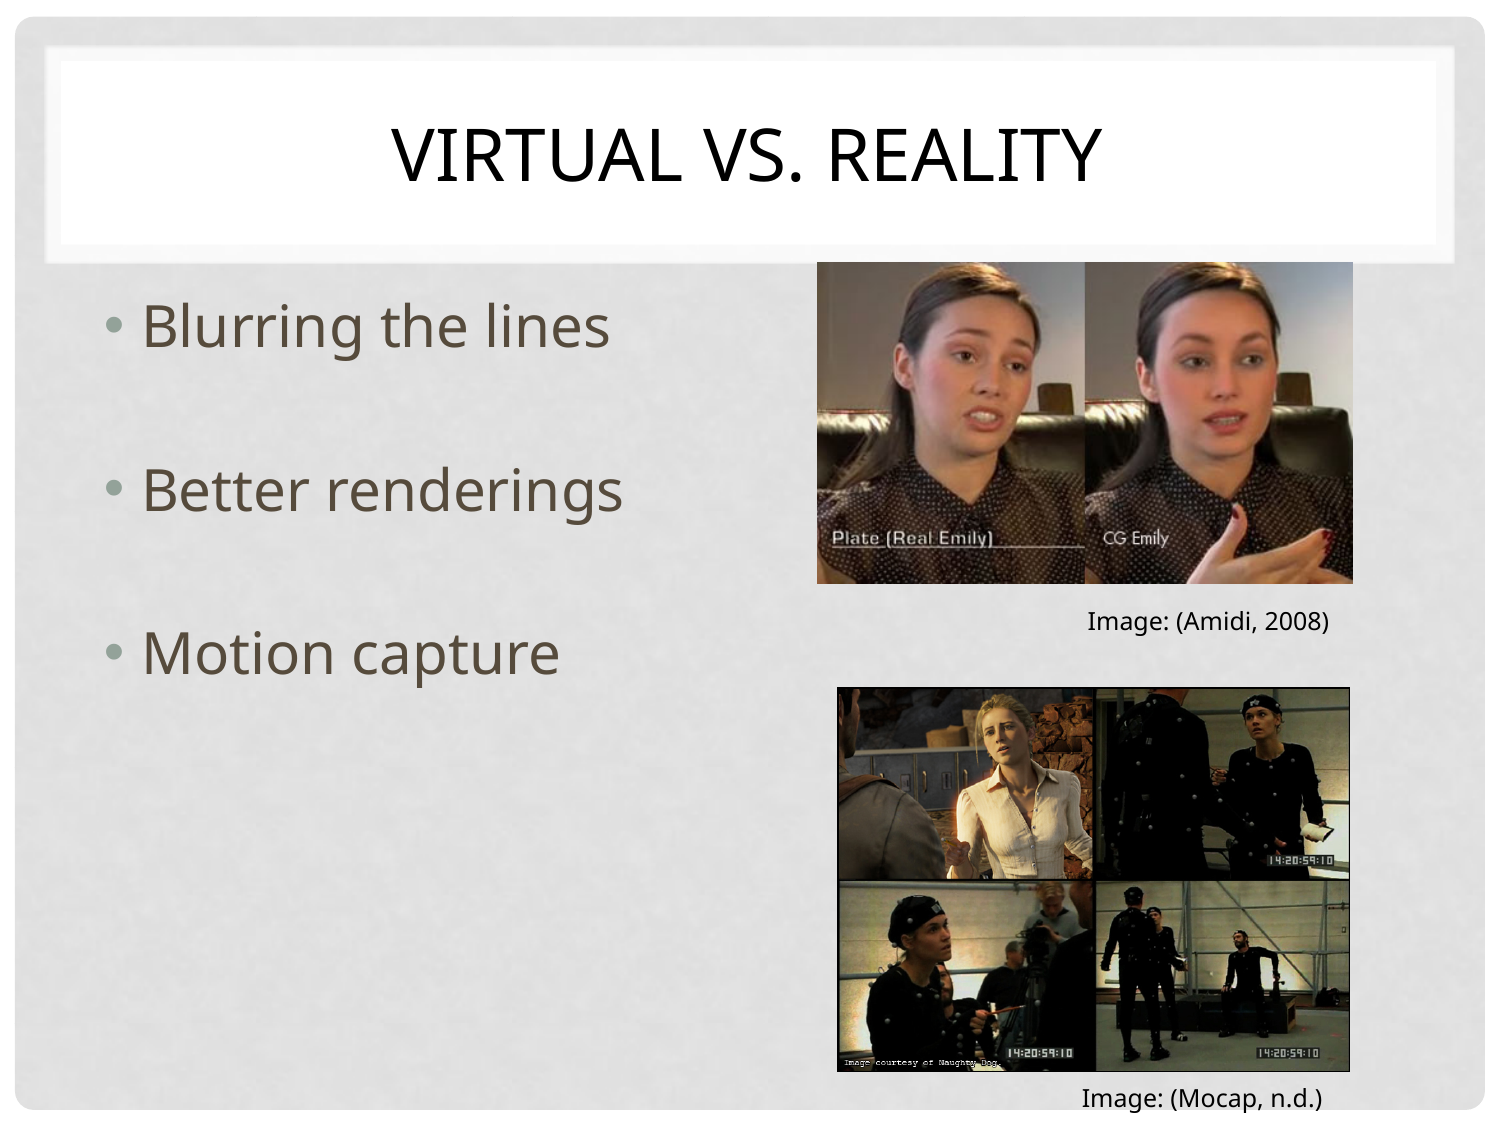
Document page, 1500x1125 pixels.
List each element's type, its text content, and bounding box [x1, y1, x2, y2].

text_box Image: (Amidi, 2008) [1072, 598, 1345, 643]
picture [837, 687, 1351, 1073]
text_box Image: (Mocap, n.d.) [1067, 1074, 1338, 1120]
title Virtual Vs. Reality [69, 66, 1425, 238]
list Blurring the lines Better renderings Motion capture [69, 281, 733, 1005]
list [816, 262, 1353, 584]
